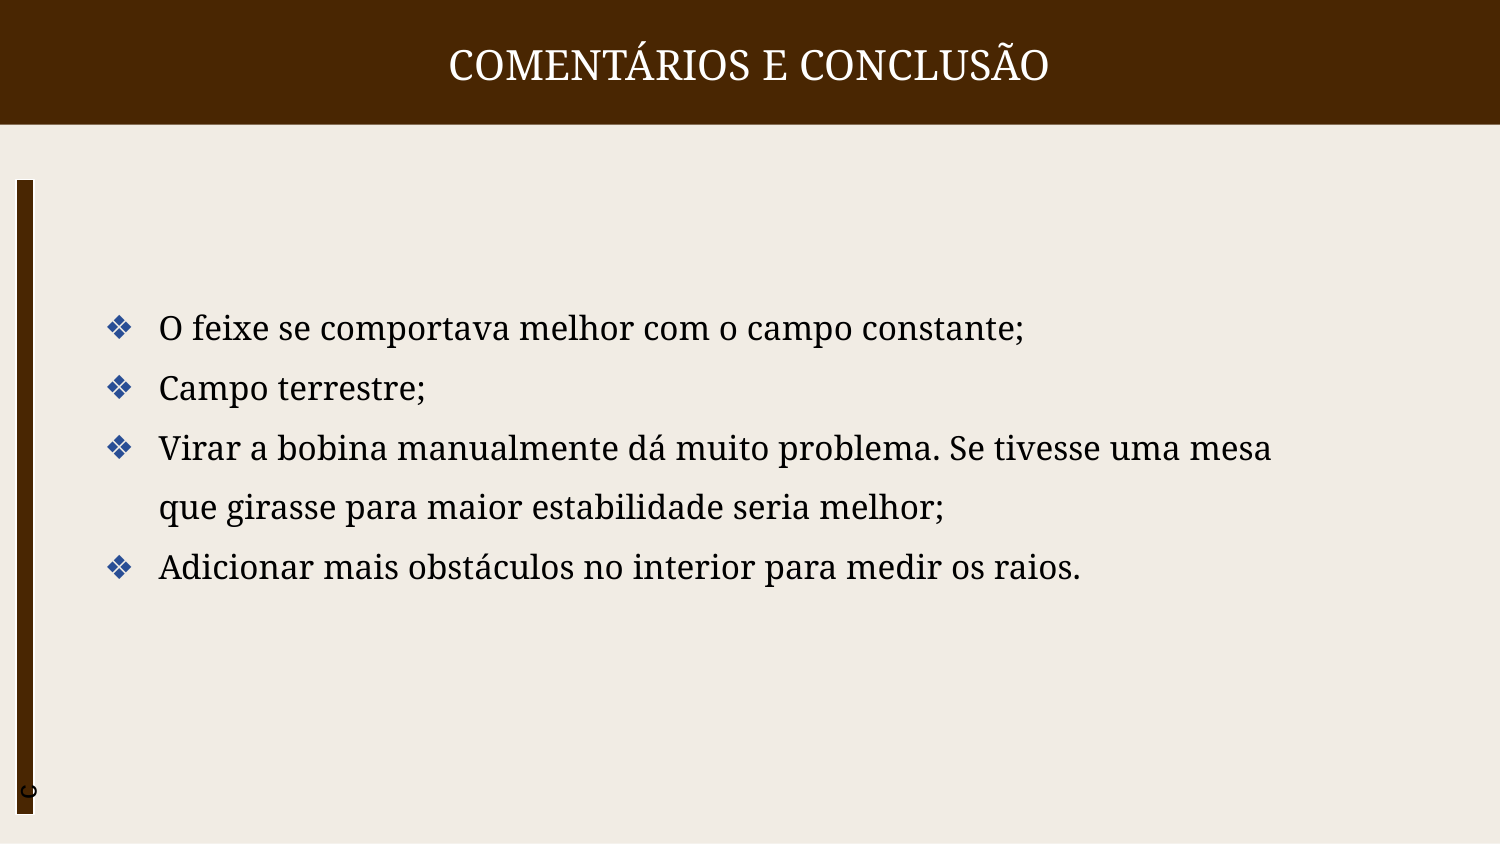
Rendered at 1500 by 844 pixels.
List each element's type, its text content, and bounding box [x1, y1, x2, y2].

title COMENTÁRIOS E CONCLUSÃO [339, 17, 1161, 104]
text_box [0, 0, 1500, 125]
text_box O feixe se comportava melhor com o campo constante; Campo terrestre; Virar a bobina manualmente dá muito problema. Se tivesse uma mesa que girasse para maior estabilidade seria melhor; Adicionar mais obstáculos no interior para medir os raios. [68, 272, 1344, 602]
text_box [0, 125, 1500, 844]
text_box c [15, 179, 34, 815]
